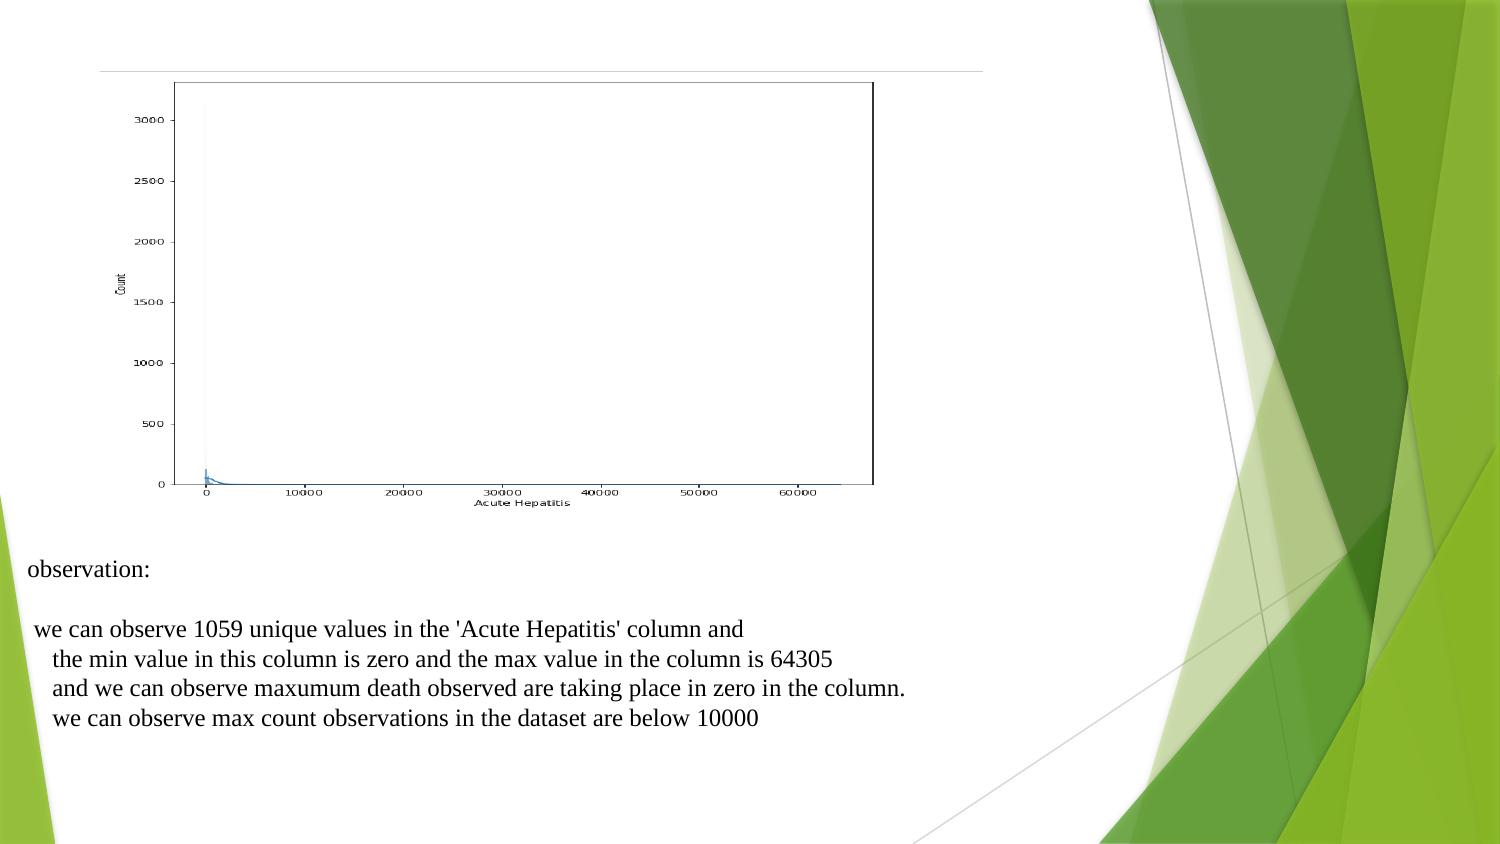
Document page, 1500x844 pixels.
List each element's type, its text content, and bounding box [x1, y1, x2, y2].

picture [16, 71, 983, 510]
text_box observation: we can observe 1059 unique values in the 'Acute Hepatitis' column and the min value in this column is zero and the max value in the column is 64305 and we can observe maxumum death observed are taking place in zero in the column. we can observe max count observations in the dataset are below 10000 [12, 395, 1450, 740]
